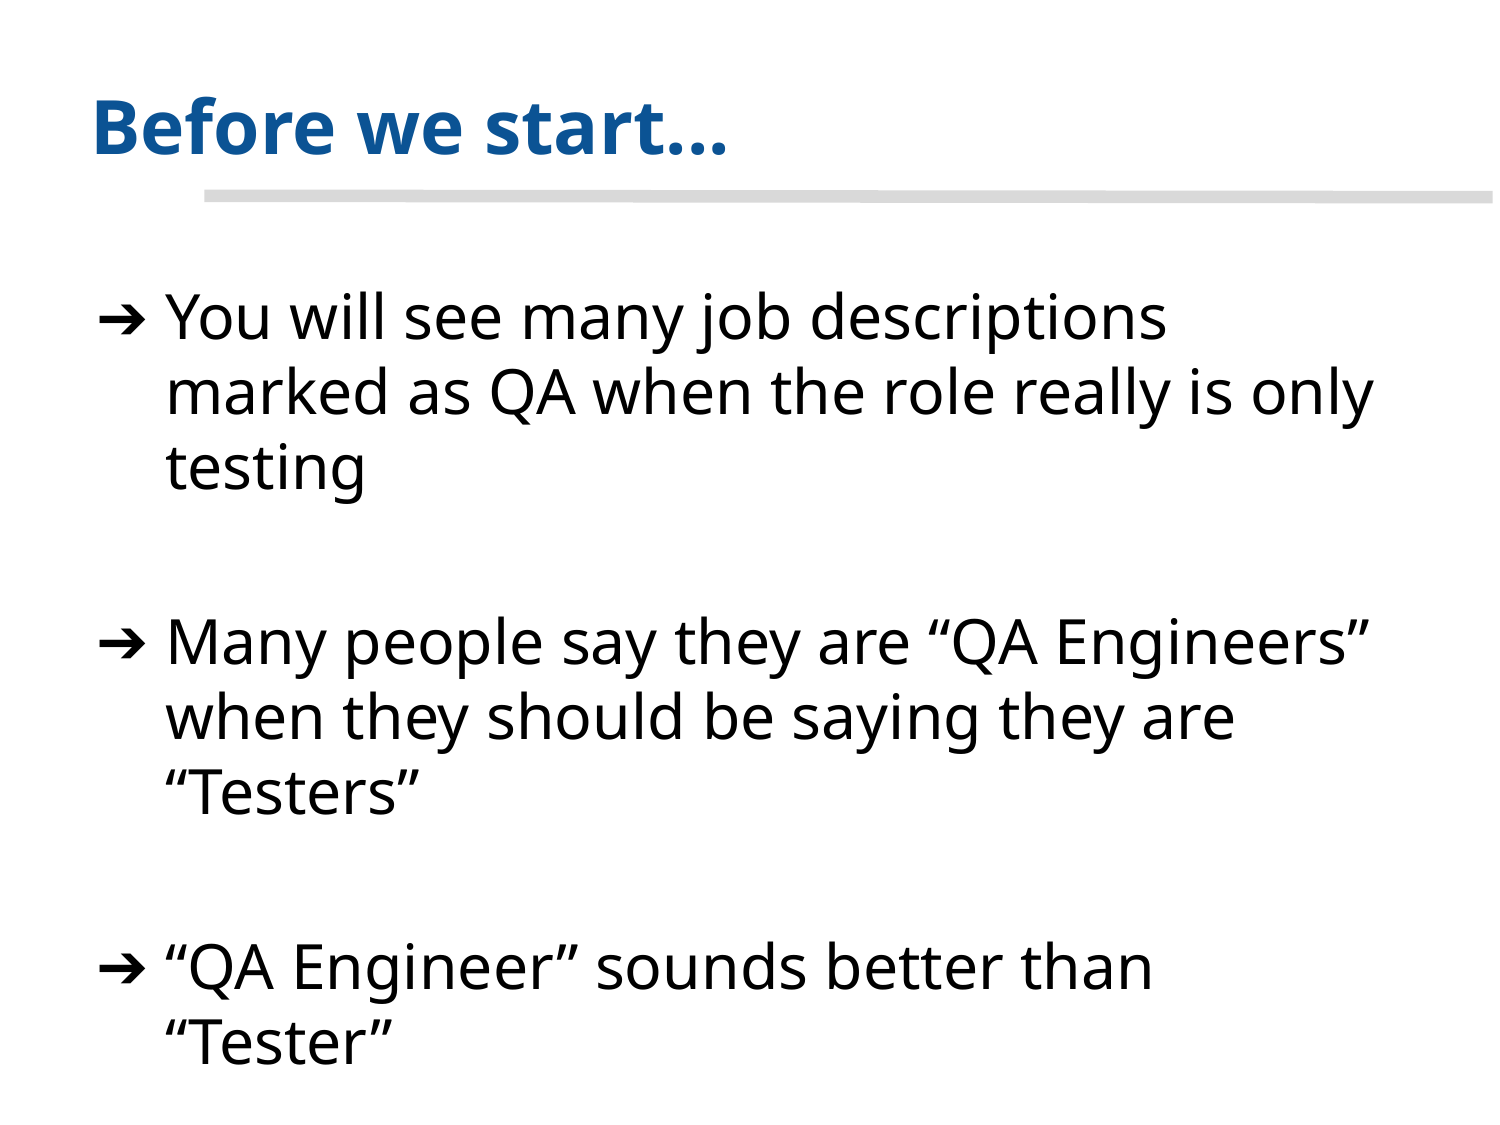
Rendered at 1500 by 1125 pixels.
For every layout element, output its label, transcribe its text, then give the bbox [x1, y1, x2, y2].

list You will see many job descriptions marked as QA when the role really is only testing Many people say they are “QA Engineers” when they should be saying they are “Testers” “QA Engineer” sounds better than “Tester” [75, 262, 1415, 1078]
title Before we start... [75, 45, 1425, 185]
